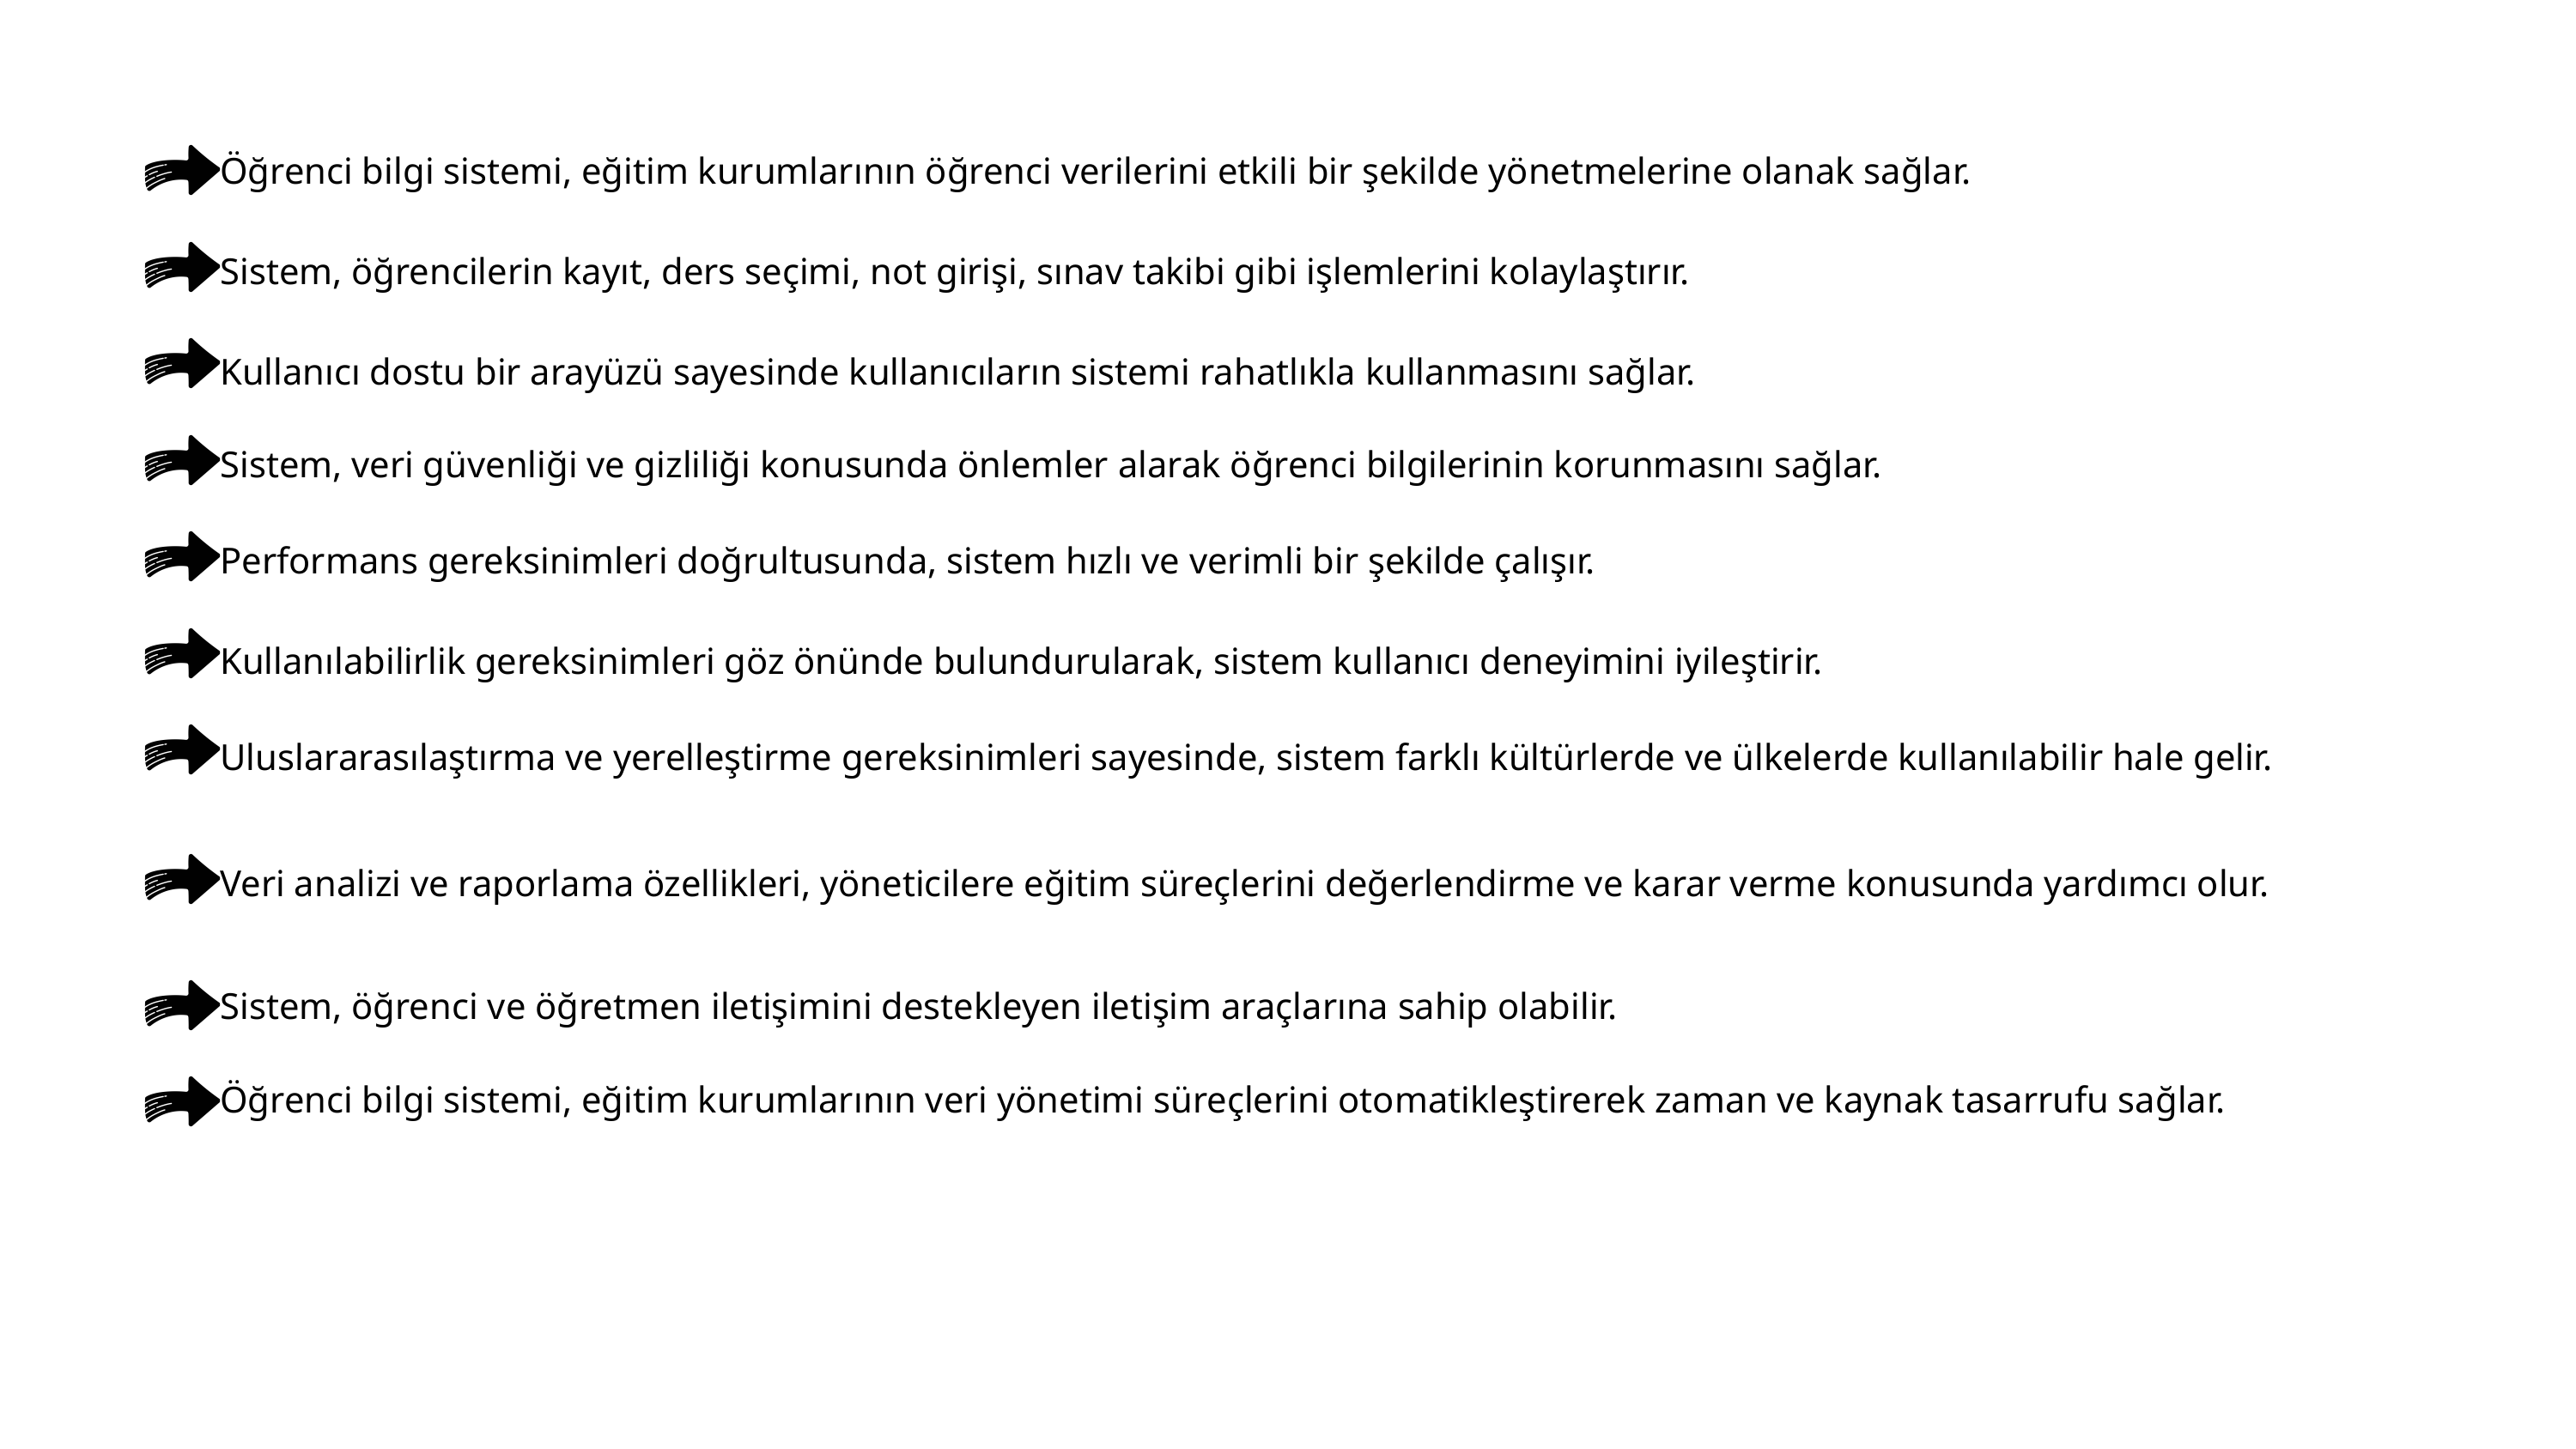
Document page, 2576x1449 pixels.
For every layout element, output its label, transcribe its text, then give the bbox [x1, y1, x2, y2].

text_box [144, 434, 221, 486]
text_box Kullanılabilirlik gereksinimleri göz önünde bulundurularak, sistem kullanıcı deneyimini iyileştirir. [220, 631, 2432, 682]
text_box Öğrenci bilgi sistemi, eğitim kurumlarının veri yönetimi süreçlerini otomatikleştirerek zaman ve kaynak tasarrufu sağlar. [220, 1070, 2432, 1121]
text_box Sistem, veri güvenliği ve gizliliği konusunda önlemler alarak öğrenci bilgilerinin korunmasını sağlar. [220, 434, 2432, 485]
text_box Performans gereksinimleri doğrultusunda, sistem hızlı ve verimli bir şekilde çalışır. [220, 531, 2432, 631]
text_box Öğrenci bilgi sistemi, eğitim kurumlarının öğrenci verilerini etkili bir şekilde yönetmelerine olanak sağlar. [220, 141, 2432, 191]
text_box Sistem, öğrenci ve öğretmen iletişimini destekleyen iletişim araçlarına sahip olabilir. [220, 976, 2432, 1028]
text_box Sistem, öğrencilerin kayıt, ders seçimi, not girişi, sınav takibi gibi işlemlerini kolaylaştırır. [220, 241, 2432, 292]
text_box [144, 337, 221, 389]
text_box [144, 530, 221, 582]
text_box [144, 627, 220, 679]
text_box Kullanıcı dostu bir arayüzü sayesinde kullanıcıların sistemi rahatlıkla kullanmasını sağlar. [220, 342, 2432, 393]
text_box Uluslararasılaştırma ve yerelleştirme gereksinimleri sayesinde, sistem farklı kültürlerde ve ülkelerde kullanılabilir hale gelir. [220, 727, 2432, 779]
text_box [144, 144, 221, 196]
text_box [144, 853, 220, 905]
text_box [144, 1076, 221, 1127]
text_box [144, 979, 221, 1031]
text_box Veri analizi ve raporlama özellikleri, yöneticilere eğitim süreçlerini değerlendirme ve karar verme konusunda yardımcı olur. [220, 853, 2432, 905]
text_box [144, 724, 221, 775]
text_box [144, 241, 221, 293]
